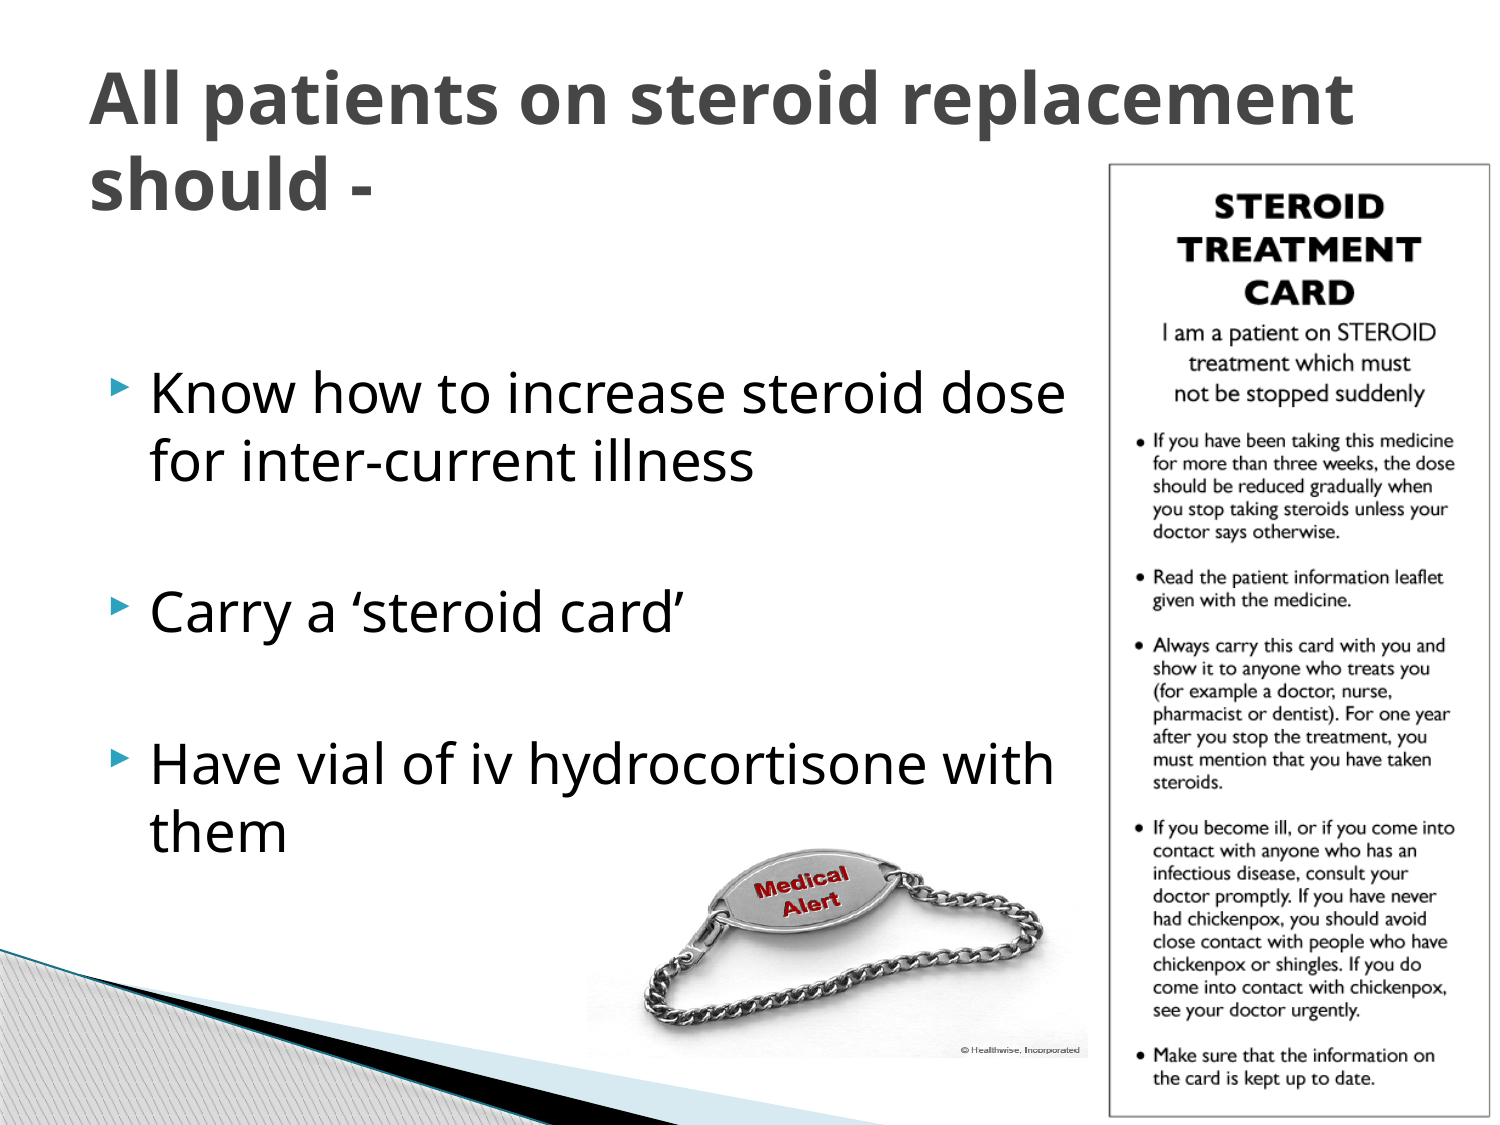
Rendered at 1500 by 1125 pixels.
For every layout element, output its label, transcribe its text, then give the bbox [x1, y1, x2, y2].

title All patients on steroid replacement should - [75, 45, 1425, 233]
picture [587, 812, 1088, 1058]
list Know how to increase steroid dose for inter-current illness Carry a ‘steroid card’ Have vial of iv hydrocortisone with them [75, 350, 1098, 986]
picture [1104, 157, 1500, 1125]
